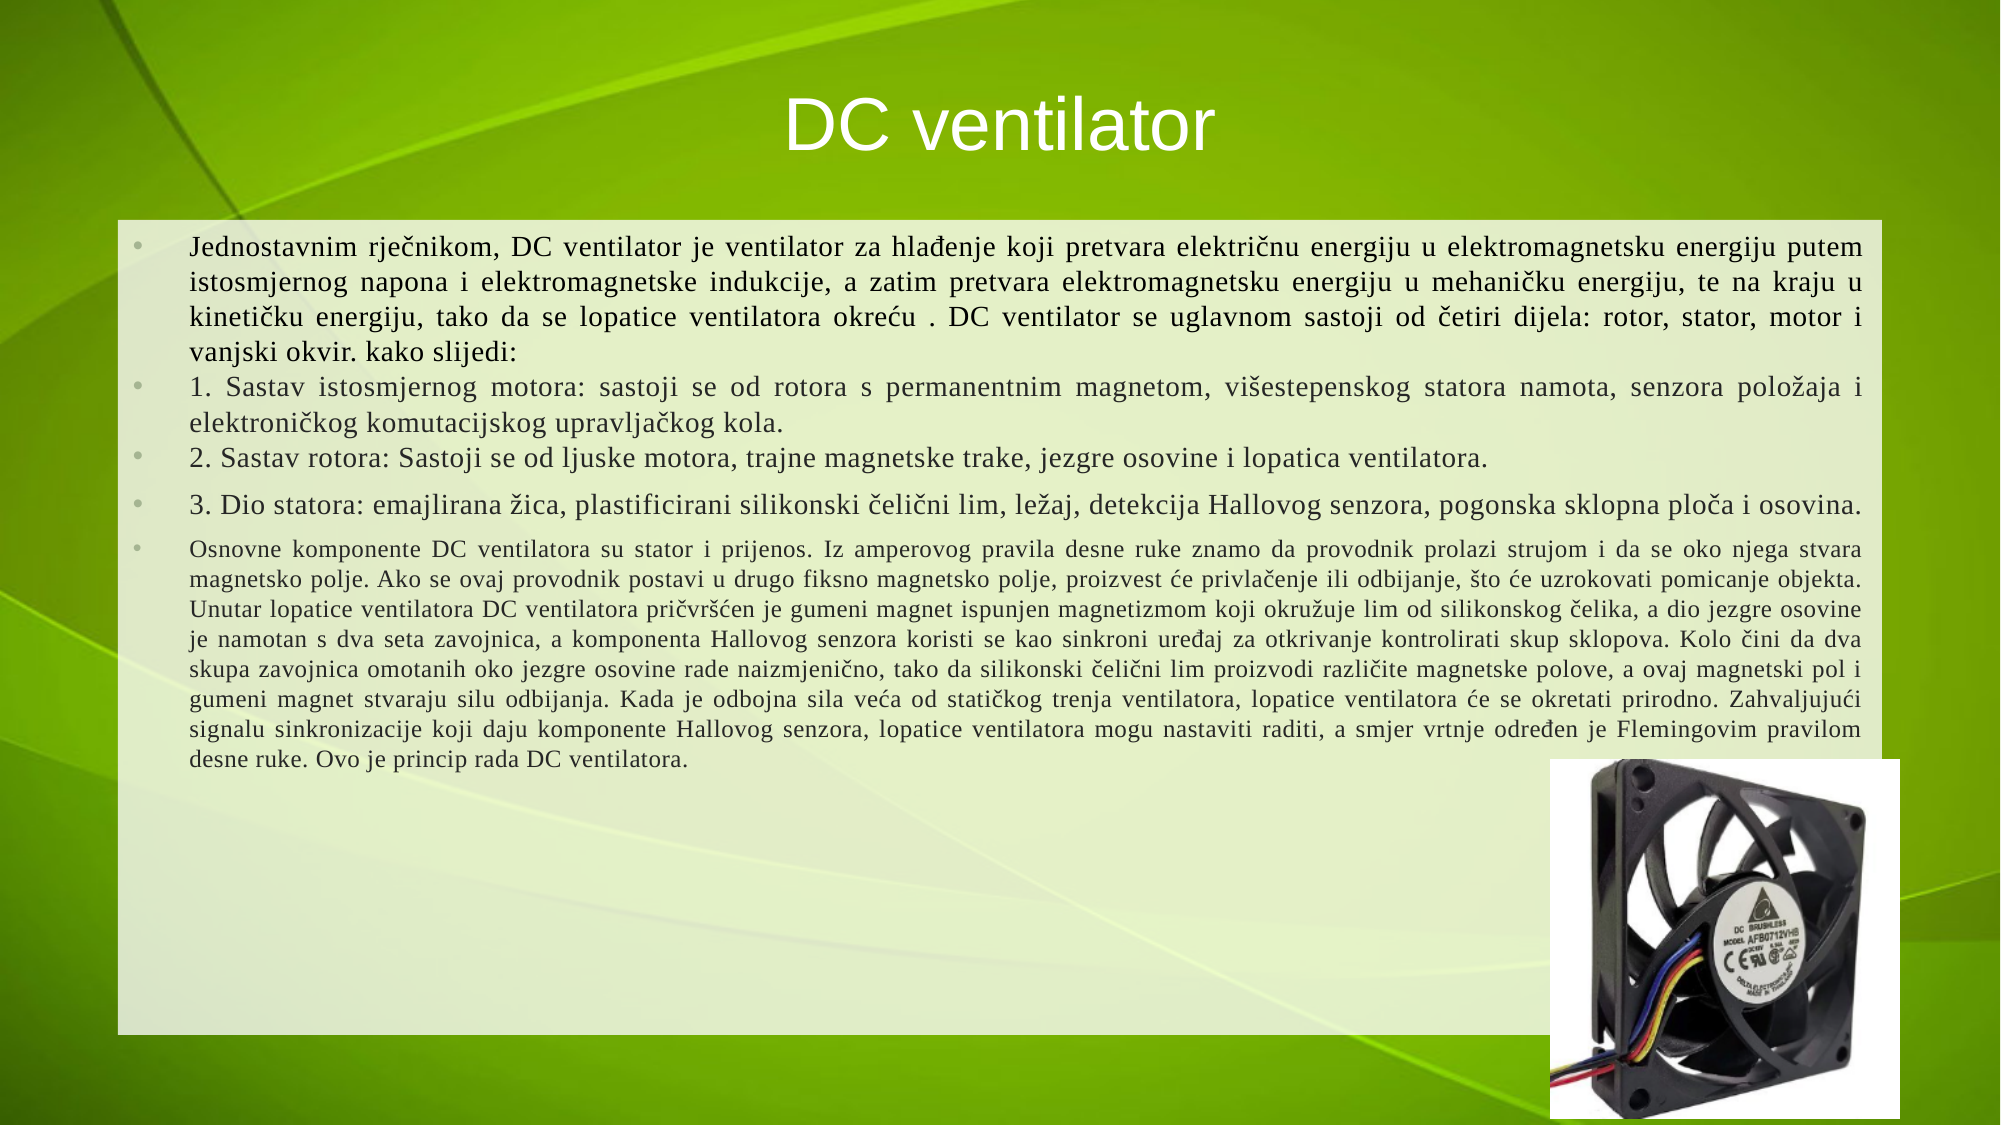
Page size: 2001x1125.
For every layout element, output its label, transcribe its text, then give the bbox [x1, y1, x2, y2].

picture [0, 0, 2001, 1125]
title DC ventilator [117, 30, 1882, 173]
list Jednostavnim rječnikom, DC ventilator je ventilator za hlađenje koji pretvara električnu energiju u elektromagnetsku energiju putem istosmjernog napona i elektromagnetske indukcije, a zatim pretvara elektromagnetsku energiju u mehaničku energiju, te na kraju u kinetičku energiju, tako da se lopatice ventilatora okreću . DC ventilator se uglavnom sastoji od četiri dijela: rotor, stator, motor i vanjski okvir. kako slijedi: 1. Sastav istosmjernog motora: sastoji se od rotora s permanentnim magnetom, višestepenskog statora namota, senzora položaja i elektroničkog komutacijskog upravljačkog kola. 2. Sastav rotora: Sastoji se od ljuske motora, trajne magnetske trake, jezgre osovine i lopatica ventilatora. 3. Dio statora: emajlirana žica, plastificirani silikonski čelični lim, ležaj, detekcija Hallovog senzora, pogonska sklopna ploča i osovina. Osnovne komponente DC ventilatora su stator i prijenos. Iz amperovog pravila desne ruke znamo da provodnik prolazi strujom i da se oko njega stvara magnetsko polje. Ako se ovaj provodnik postavi u drugo fiksno magnetsko polje, proizvest će privlačenje ili odbijanje, što će uzrokovati pomicanje objekta. Unutar lopatice ventilatora DC ventilatora pričvršćen je gumeni magnet ispunjen magnetizmom koji okružuje lim od silikonskog čelika, a dio jezgre osovine je namotan s dva seta zavojnica, a komponenta Hallovog senzora koristi se kao sinkroni uređaj za otkrivanje kontrolirati skup sklopova. Kolo čini da dva skupa zavojnica omotanih oko jezgre osovine rade naizmjenično, tako da silikonski čelični lim proizvodi različite magnetske polove, a ovaj magnetski pol i gumeni magnet stvaraju silu odbijanja. Kada je odbojna sila veća od statičkog trenja ventilatora, lopatice ventilatora će se okretati prirodno. Zahvaljujući signalu sinkronizacije koji daju komponente Hallovog senzora, lopatice ventilatora mogu nastaviti raditi, a smjer vrtnje određen je Flemingovim pravilom desne ruke. Ovo je princip rada DC ventilatora. [117, 219, 1882, 1035]
